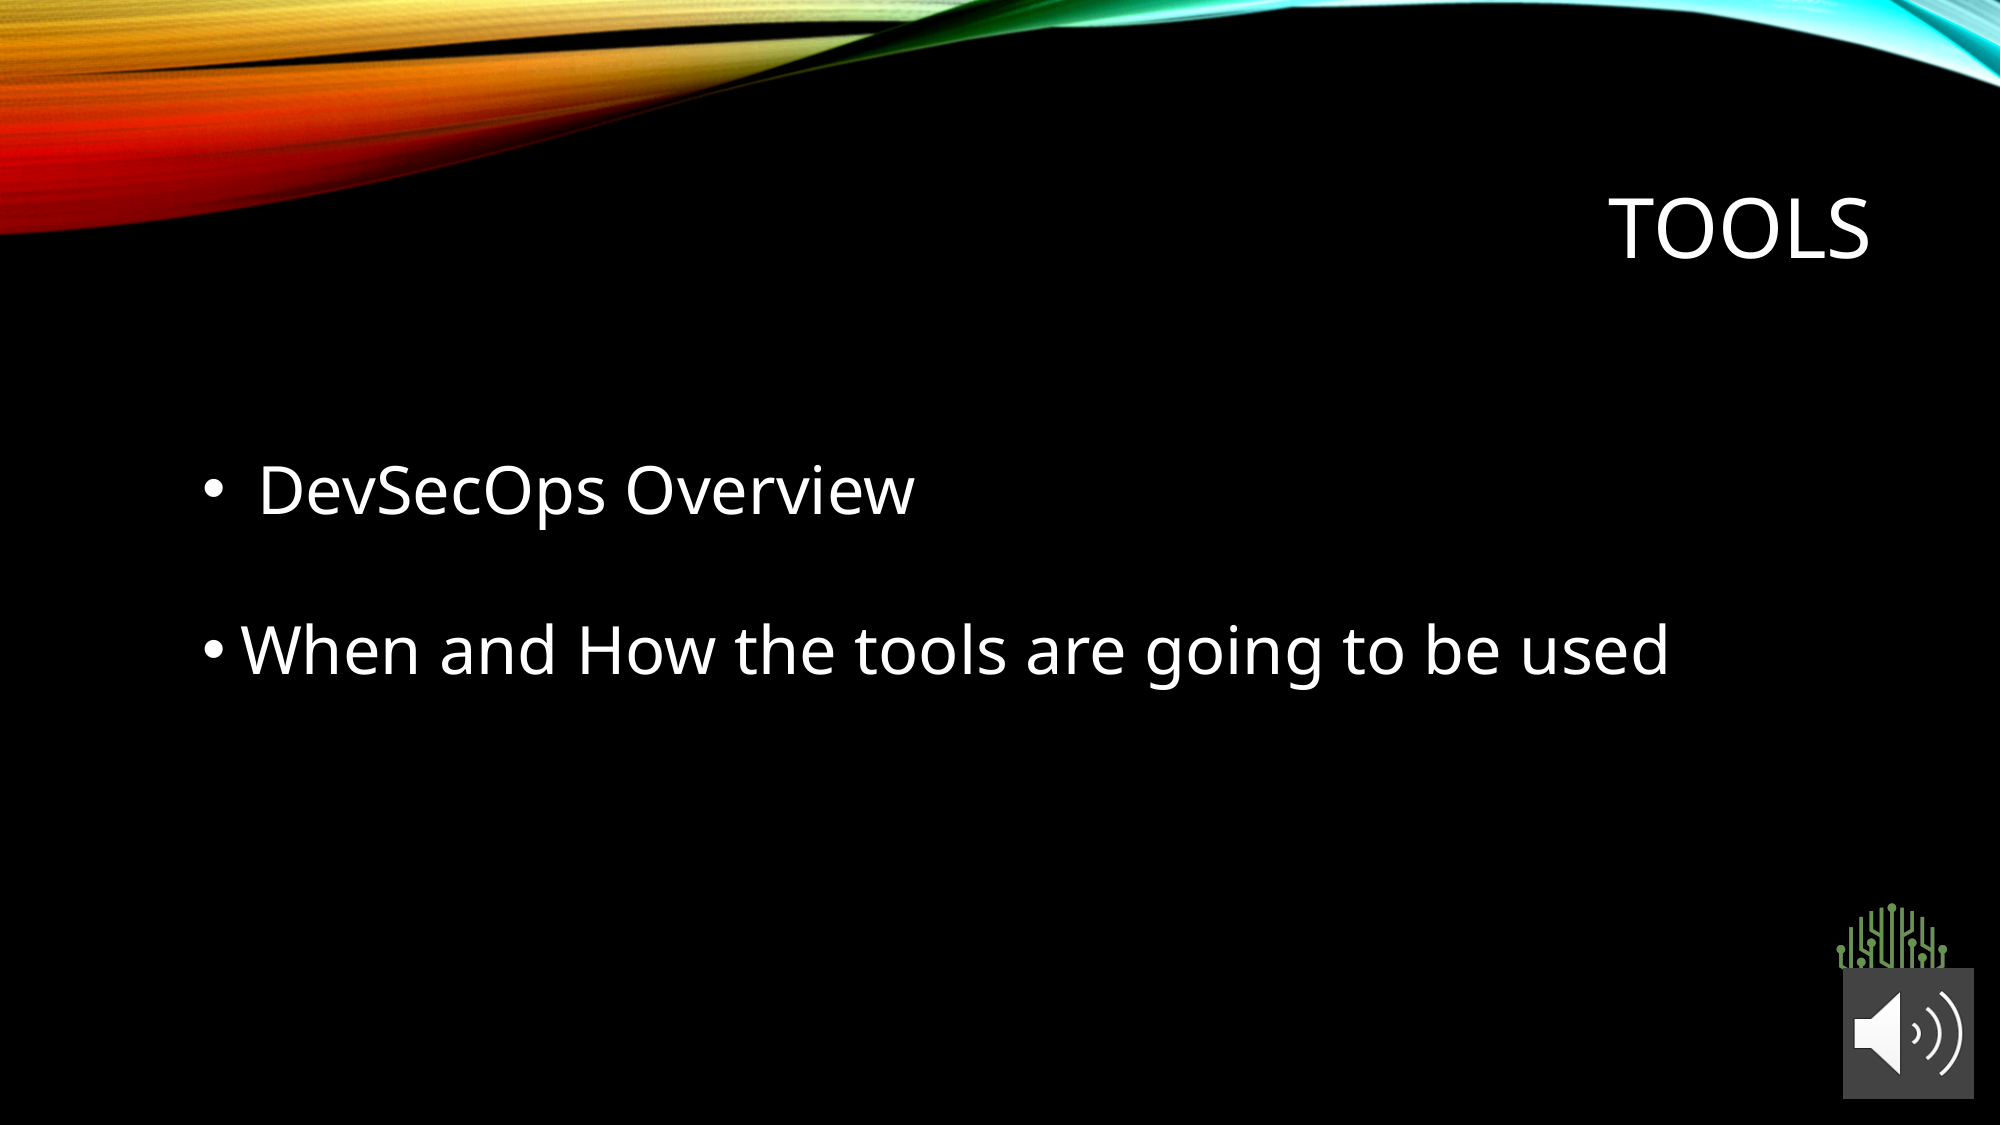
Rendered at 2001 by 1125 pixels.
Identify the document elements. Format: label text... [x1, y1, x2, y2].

picture [1817, 892, 1976, 1101]
list DevSecOps Overview When and How the tools are going to be used [112, 360, 1888, 1021]
picture [0, 0, 2000, 237]
title TOOLS [474, 125, 1888, 338]
